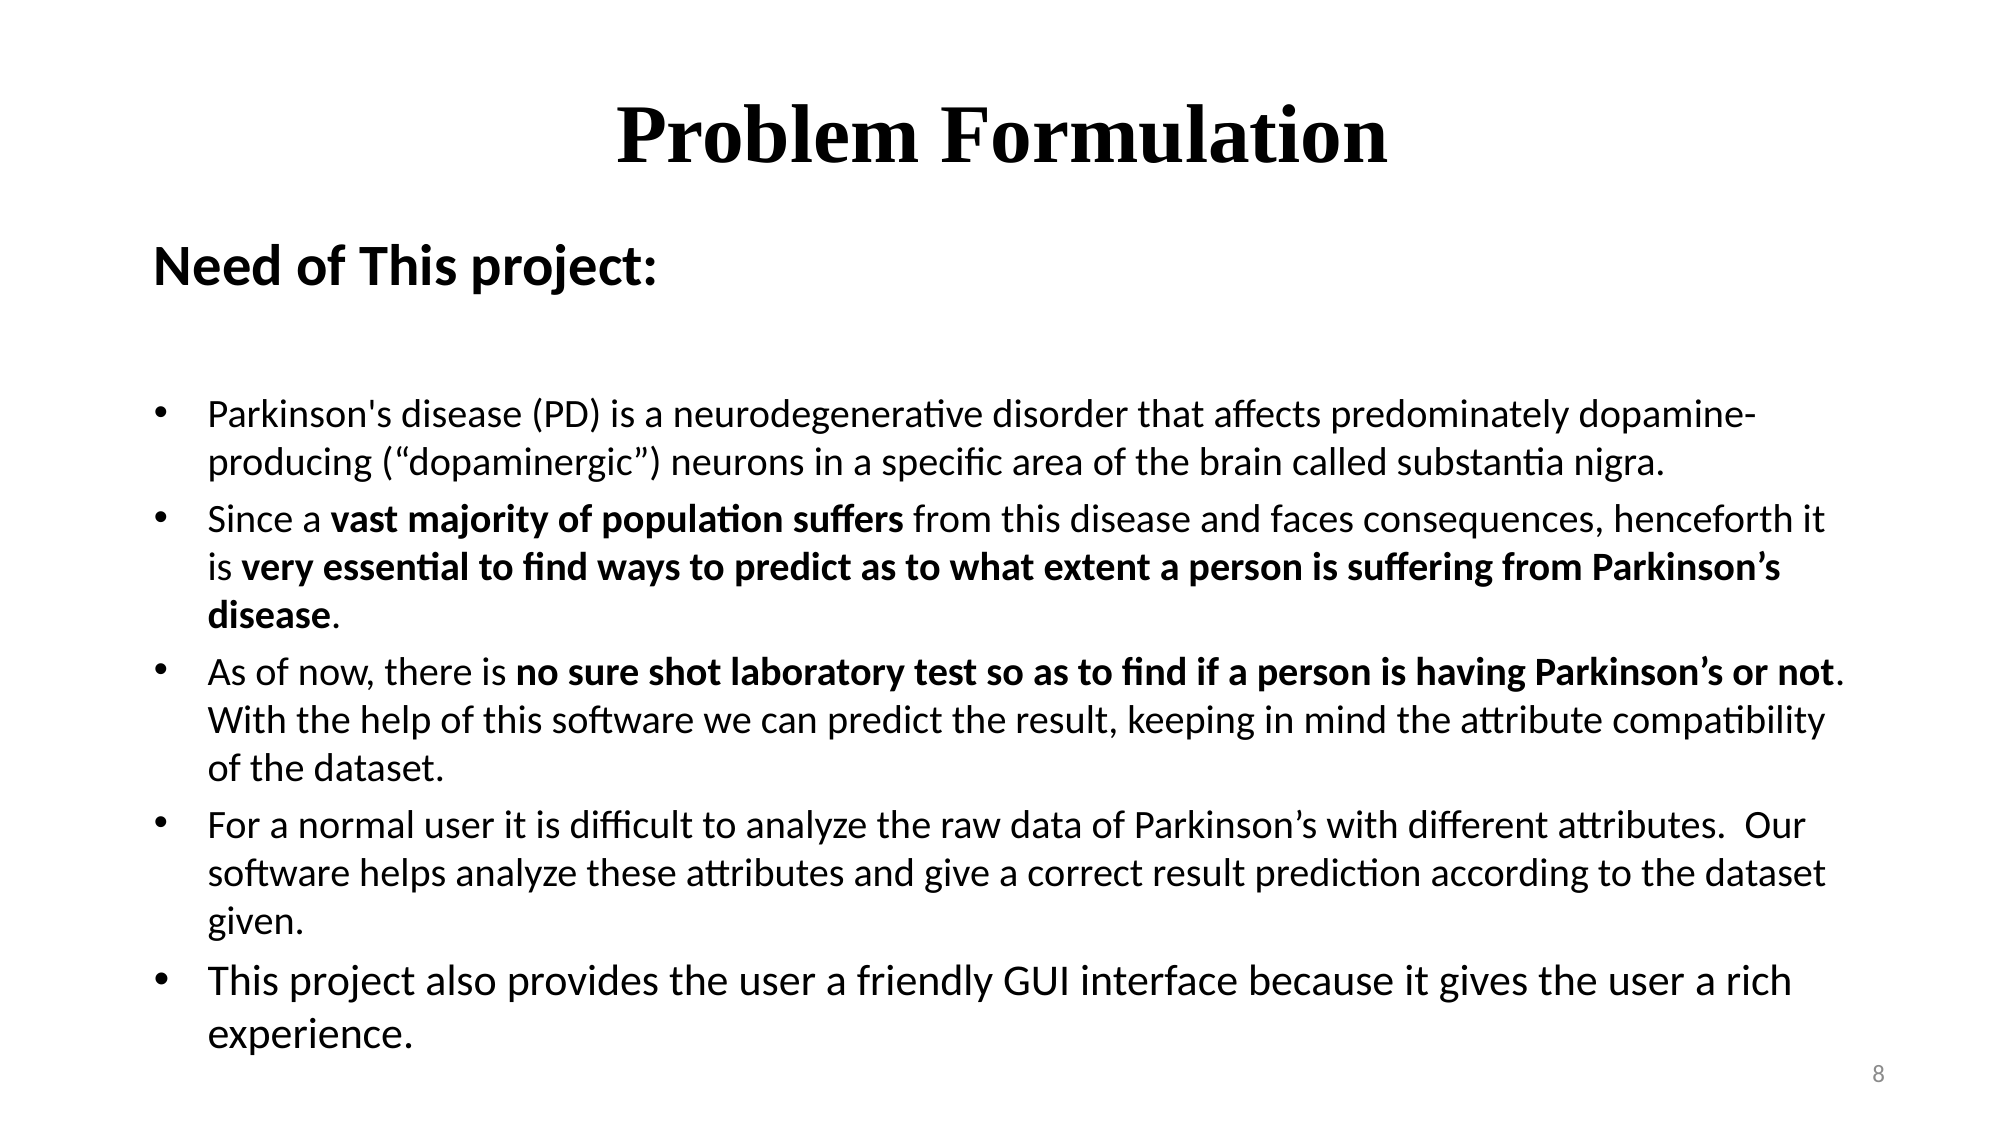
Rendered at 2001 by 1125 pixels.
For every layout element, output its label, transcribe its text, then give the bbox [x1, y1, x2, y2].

title Problem Formulation [140, 20, 1866, 238]
slide_number 8 [1433, 1042, 1900, 1103]
list Need of This project: Parkinson's disease (PD) is a neurodegenerative disorder that affects predominately dopamine-producing (“dopaminergic”) neurons in a specific area of the brain called substantia nigra. Since a vast majority of population suffers from this disease and faces consequences, henceforth it is very essential to find ways to predict as to what extent a person is suffering from Parkinson’s disease. As of now, there is no sure shot laboratory test so as to find if a person is having Parkinson’s or not. With the help of this software we can predict the result, keeping in mind the attribute compatibility of the dataset. For a normal user it is difficult to analyze the raw data of Parkinson’s with different attributes. Our software helps analyze these attributes and give a correct result prediction according to the dataset given. This project also provides the user a friendly GUI interface because it gives the user a rich experience. [138, 137, 1864, 1069]
